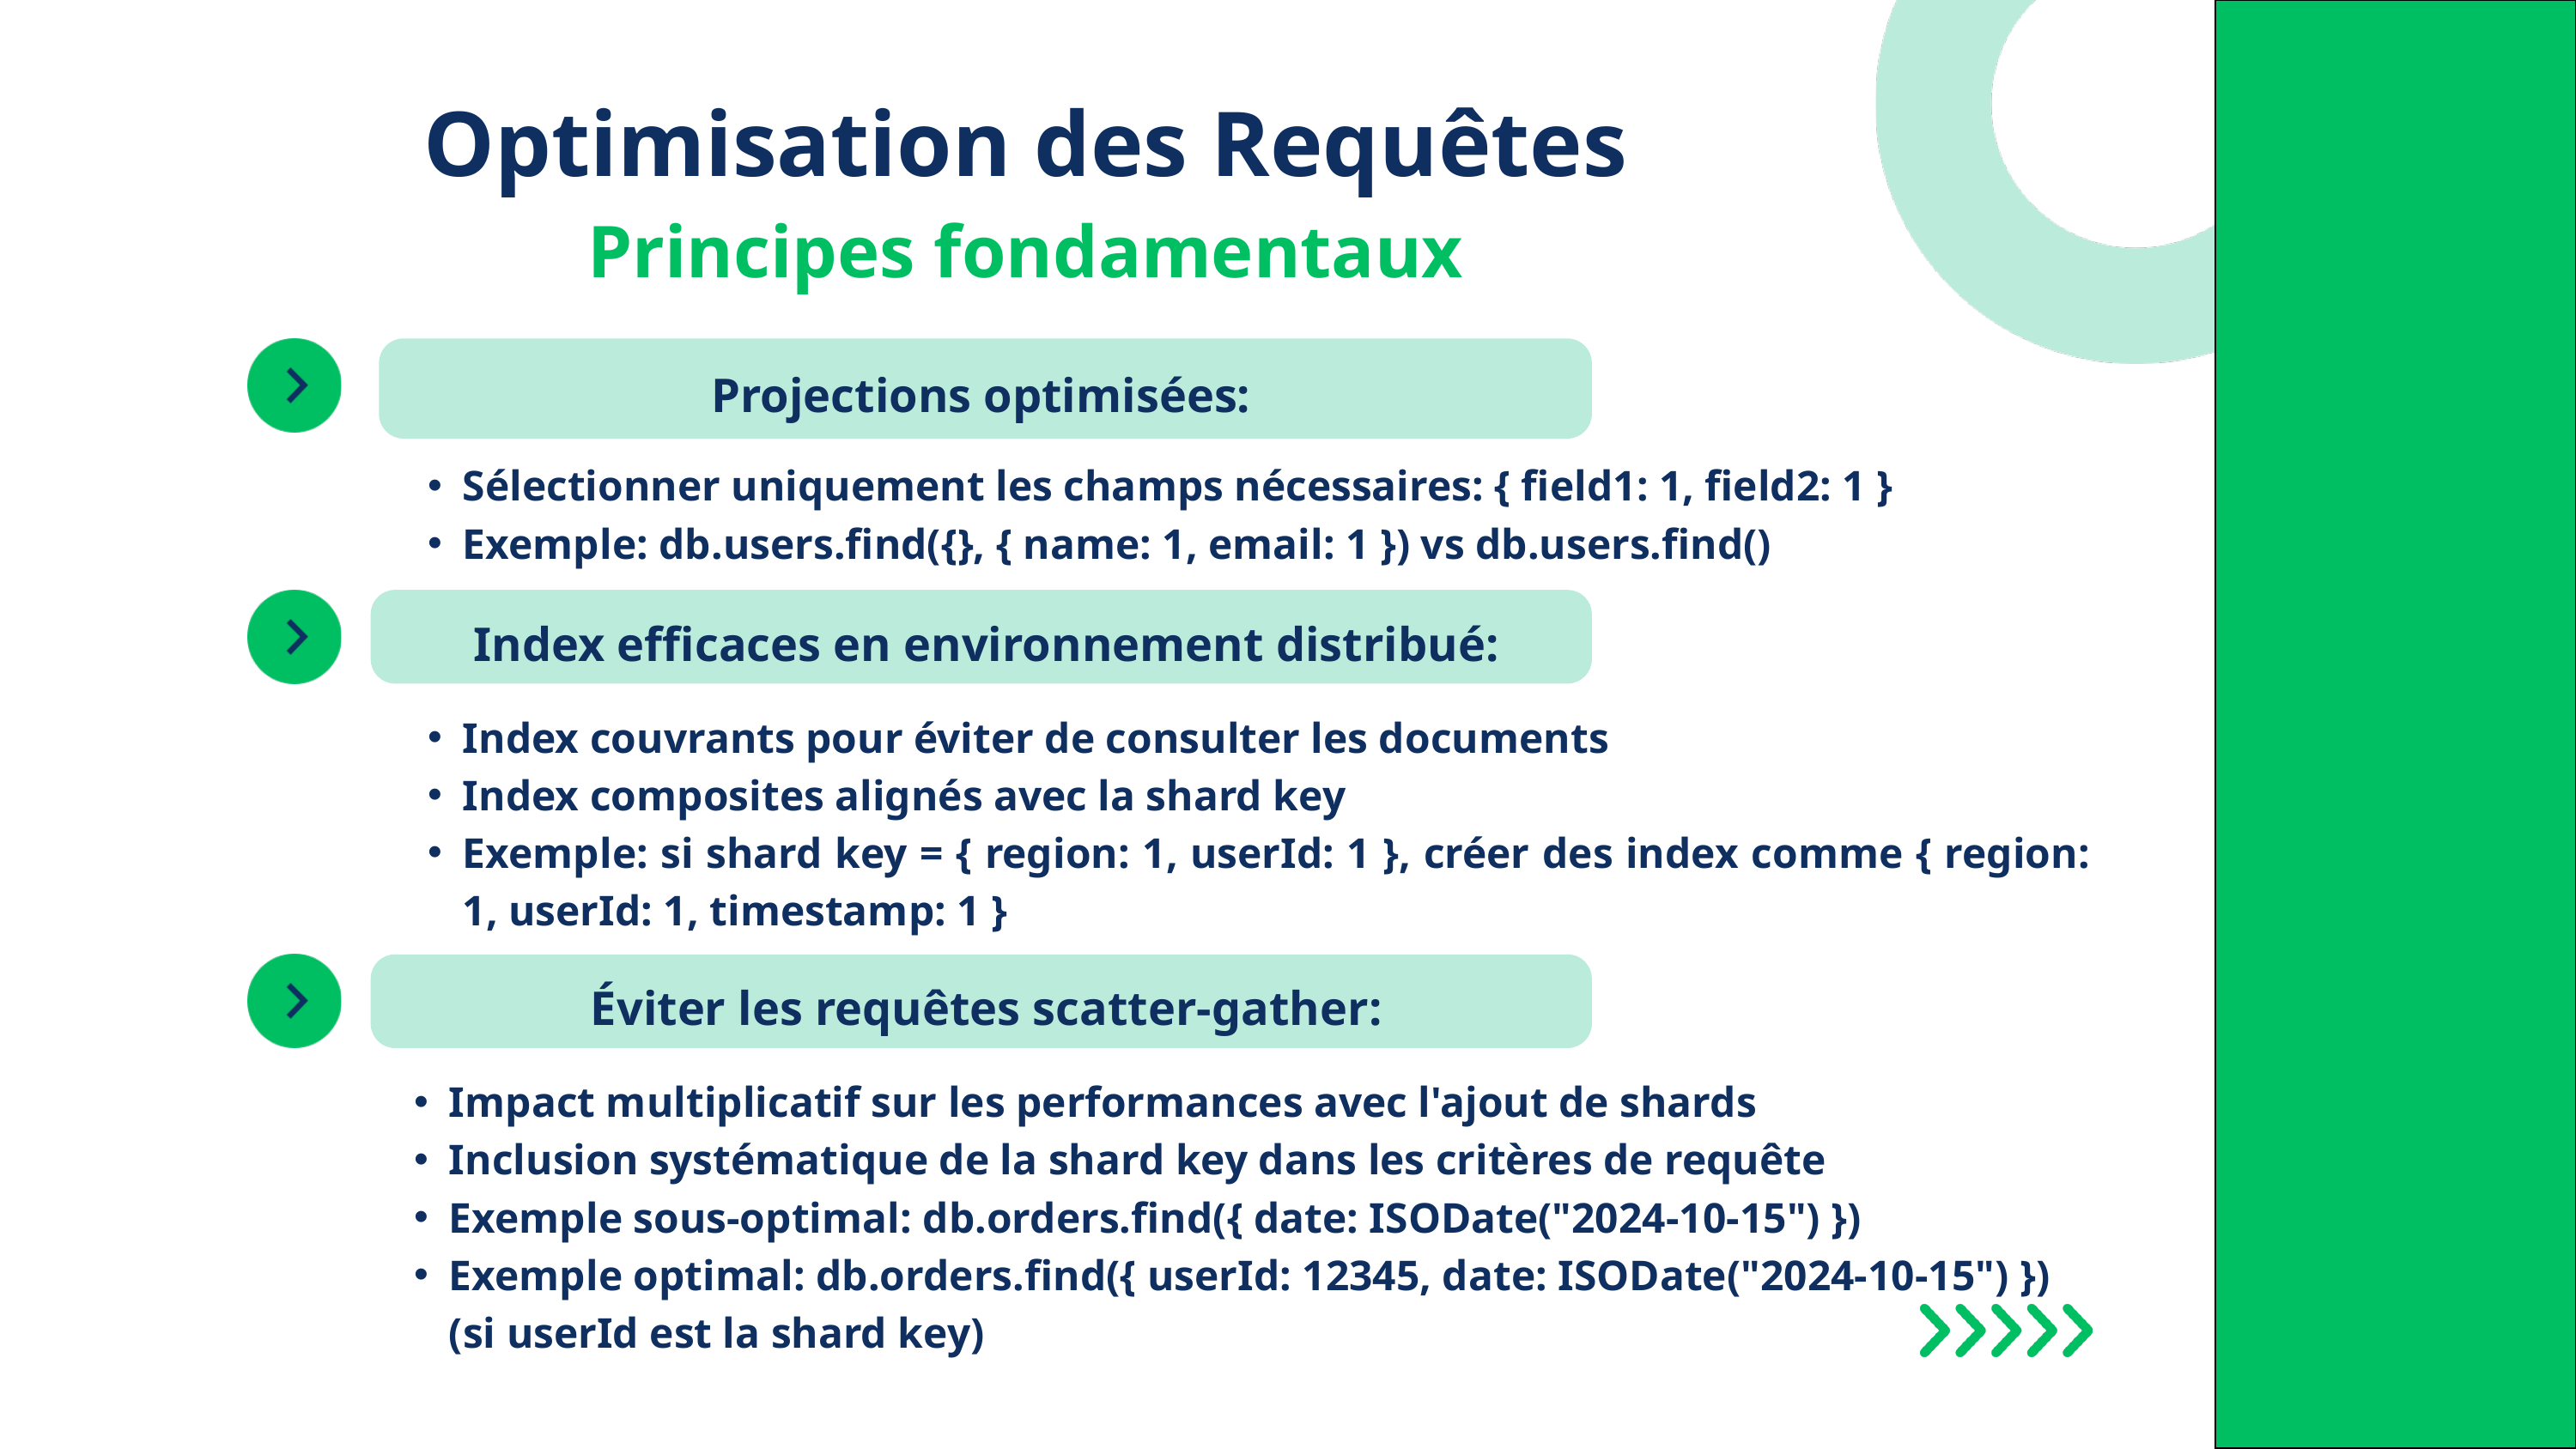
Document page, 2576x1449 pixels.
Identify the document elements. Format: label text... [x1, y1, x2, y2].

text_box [370, 589, 1593, 684]
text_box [370, 954, 1593, 1049]
text_box [247, 338, 342, 433]
text_box Index couvrants pour éviter de consulter les documents Index composites alignés avec la shard key Exemple: si shard key = { region: 1, userId: 1 }, créer des index comme { region: 1, userId: 1, timestamp: 1 } [392, 703, 2093, 935]
text_box Sélectionner uniquement les champs nécessaires: { field1: 1, field2: 1 } Exemple: db.users.find({}, { name: 1, email: 1 }) vs db.users.find() [392, 452, 1954, 567]
text_box [1919, 1303, 2093, 1357]
text_box Impact multiplicatif sur les performances avec l'ajout de shards Inclusion systématique de la shard key dans les critères de requête Exemple sous-optimal: db.orders.find({ date: ISODate("2024-10-15") }) Exemple optimal: db.orders.find({ userId: 12345, date: ISODate("2024-10-15") }) (si userId est la shard key) [379, 1068, 2079, 1356]
text_box Optimisation des Requêtes [362, 81, 1689, 195]
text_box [379, 337, 1593, 440]
text_box [247, 590, 342, 684]
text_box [2215, 0, 2576, 1449]
text_box Principes fondamentaux [582, 201, 1469, 293]
text_box [1875, 0, 2215, 364]
text_box [247, 954, 342, 1048]
